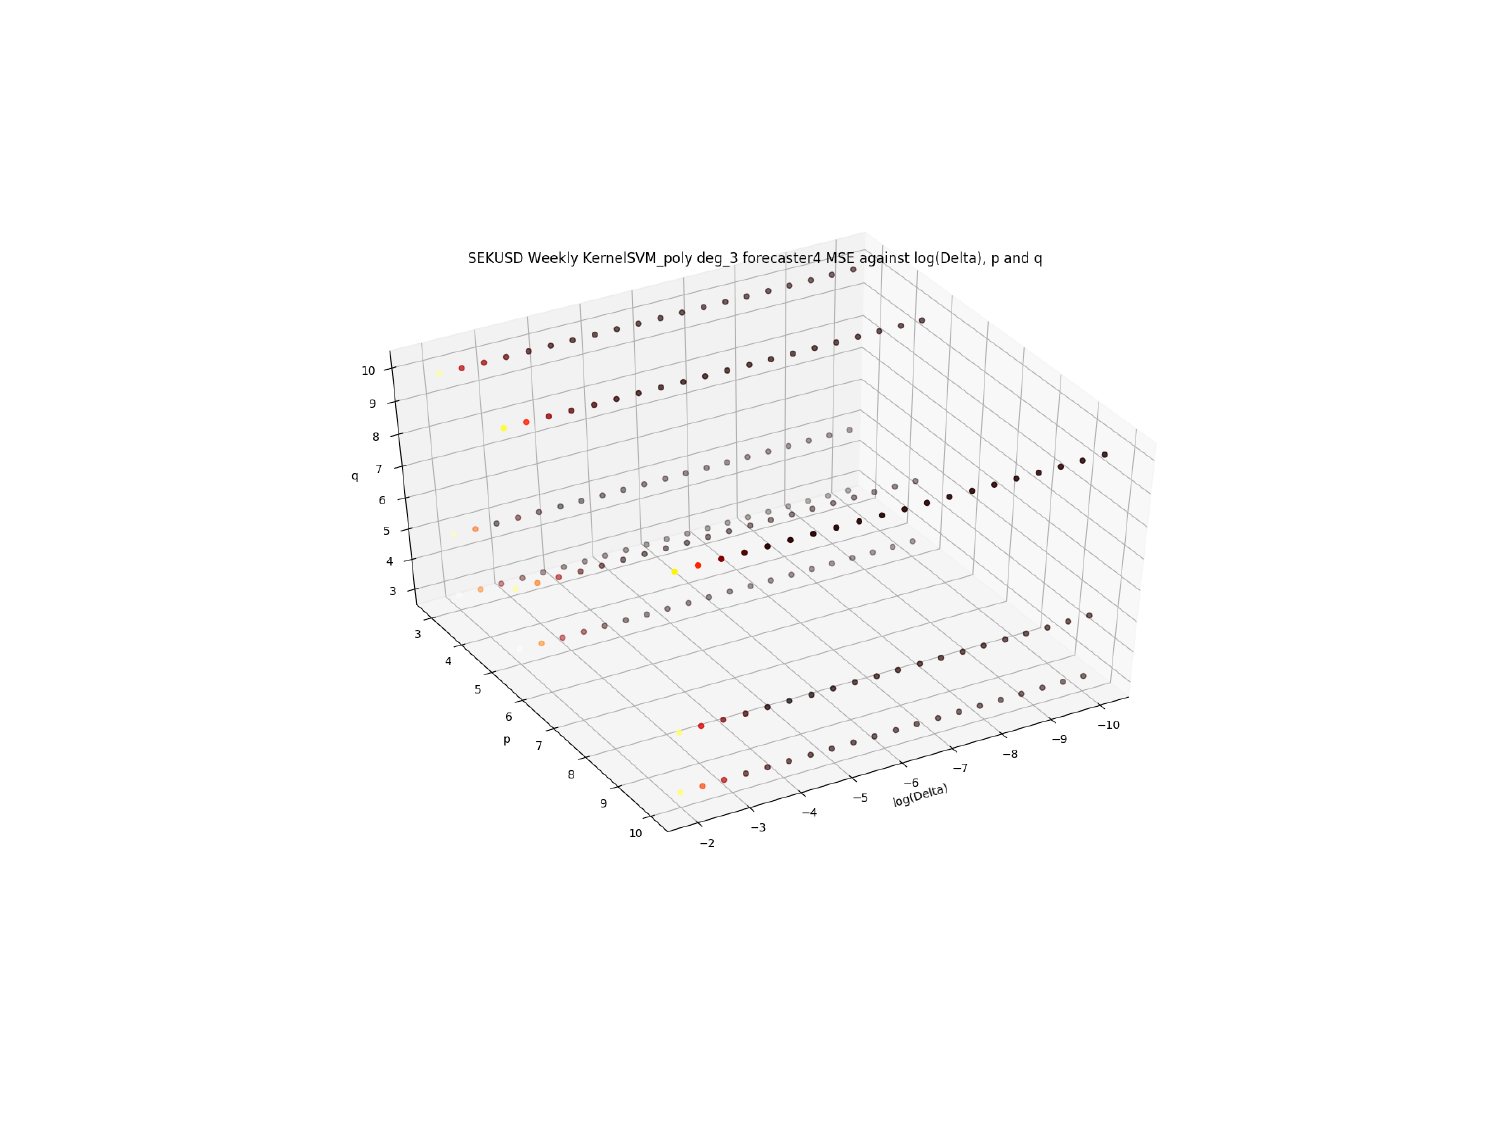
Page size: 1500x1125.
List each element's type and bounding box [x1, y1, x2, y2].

picture [119, 119, 1358, 946]
